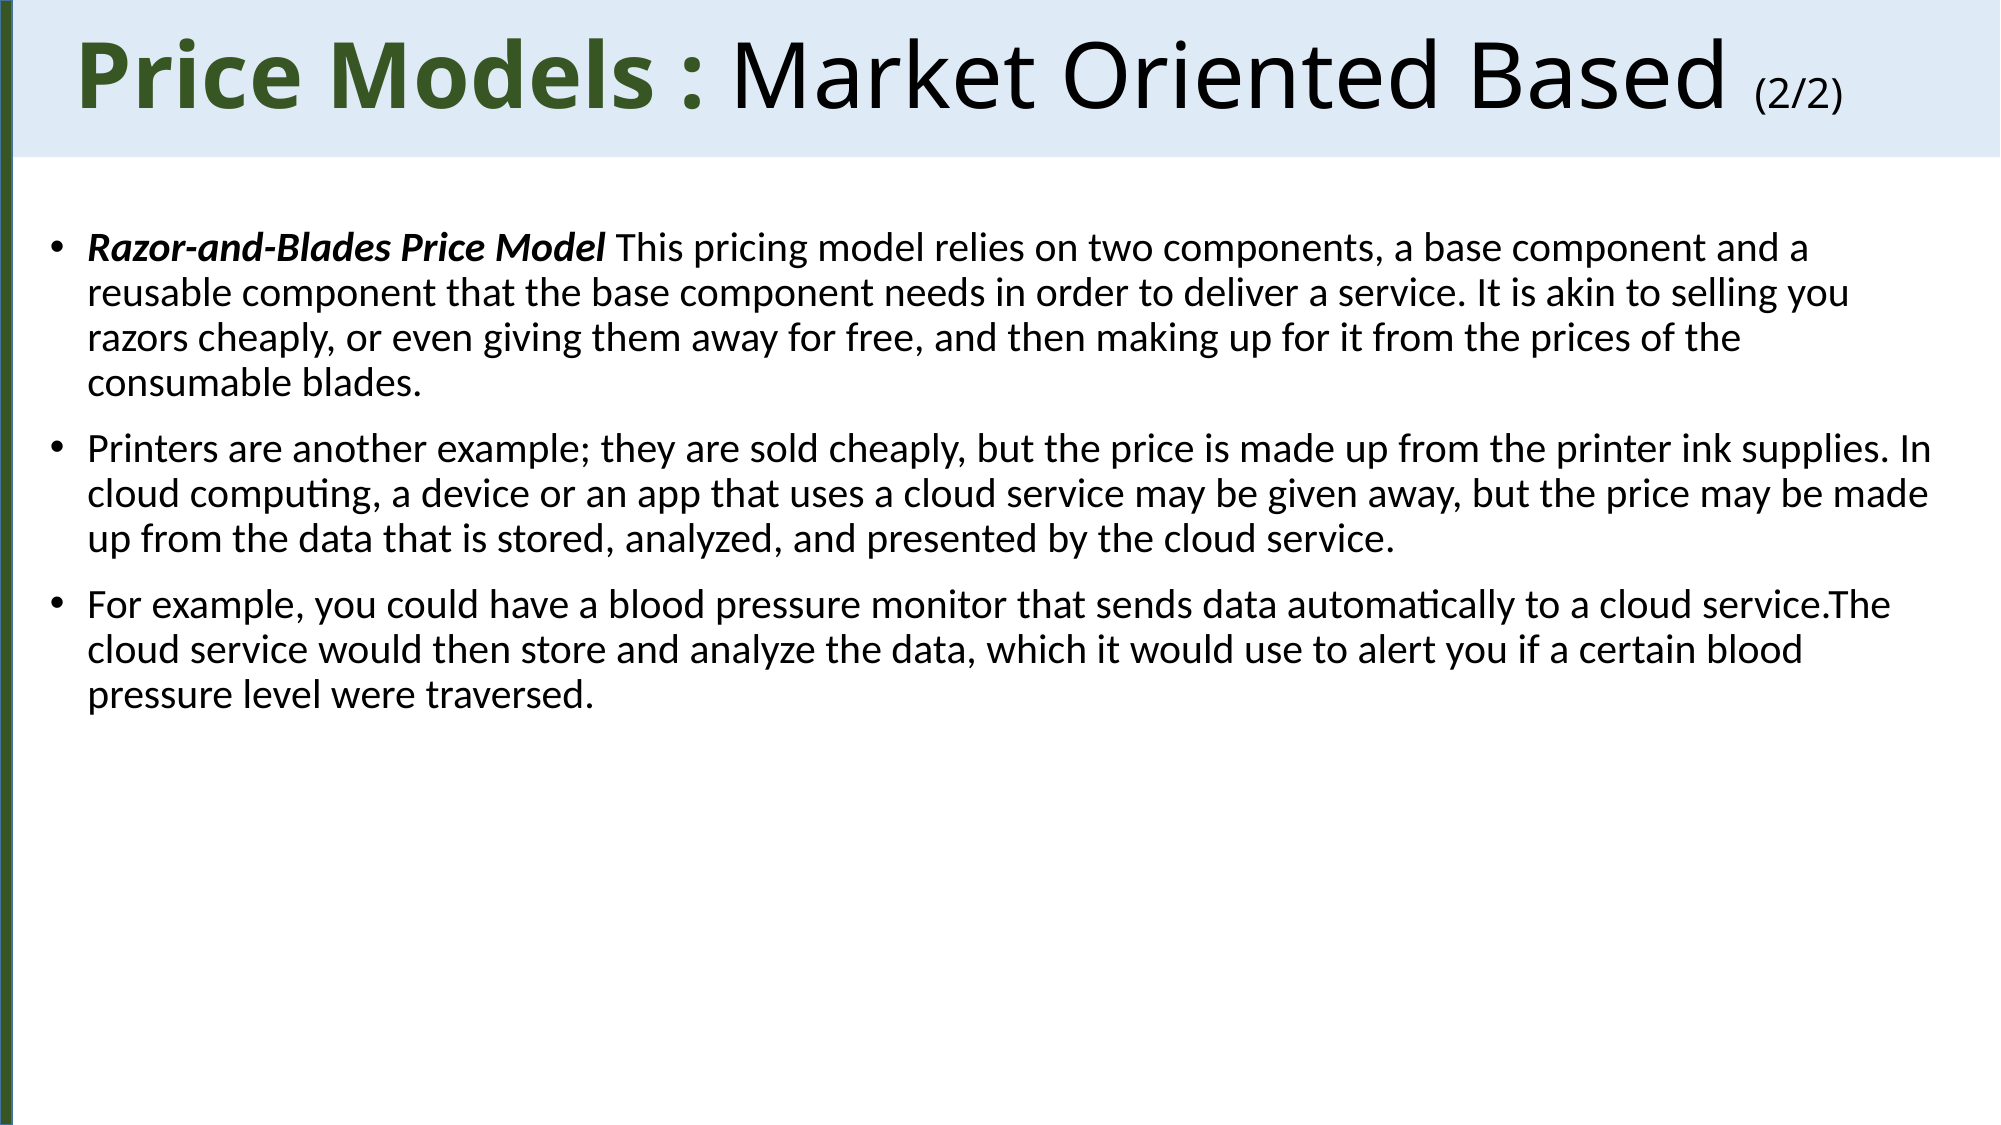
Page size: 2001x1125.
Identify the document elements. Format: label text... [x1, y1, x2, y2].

text_box [0, 0, 13, 1125]
list Razor-and-Blades Price Model This pricing model relies on two components, a base component and a reusable component that the base component needs in order to deliver a service. It is akin to selling you razors cheaply, or even giving them away for free, and then making up for it from the prices of the consumable blades. Printers are another example; they are sold cheaply, but the price is made up from the printer ink supplies. In cloud computing, a device or an app that uses a cloud service may be given away, but the price may be made up from the data that is stored, analyzed, and presented by the cloud service. For example, you could have a blood pressure monitor that sends data automatically to a cloud service.The cloud service would then store and analyze the data, which it would use to alert you if a certain blood pressure level were traversed. [34, 218, 1951, 844]
title Price Models : Market Oriented Based (2/2) [13, 0, 2000, 158]
